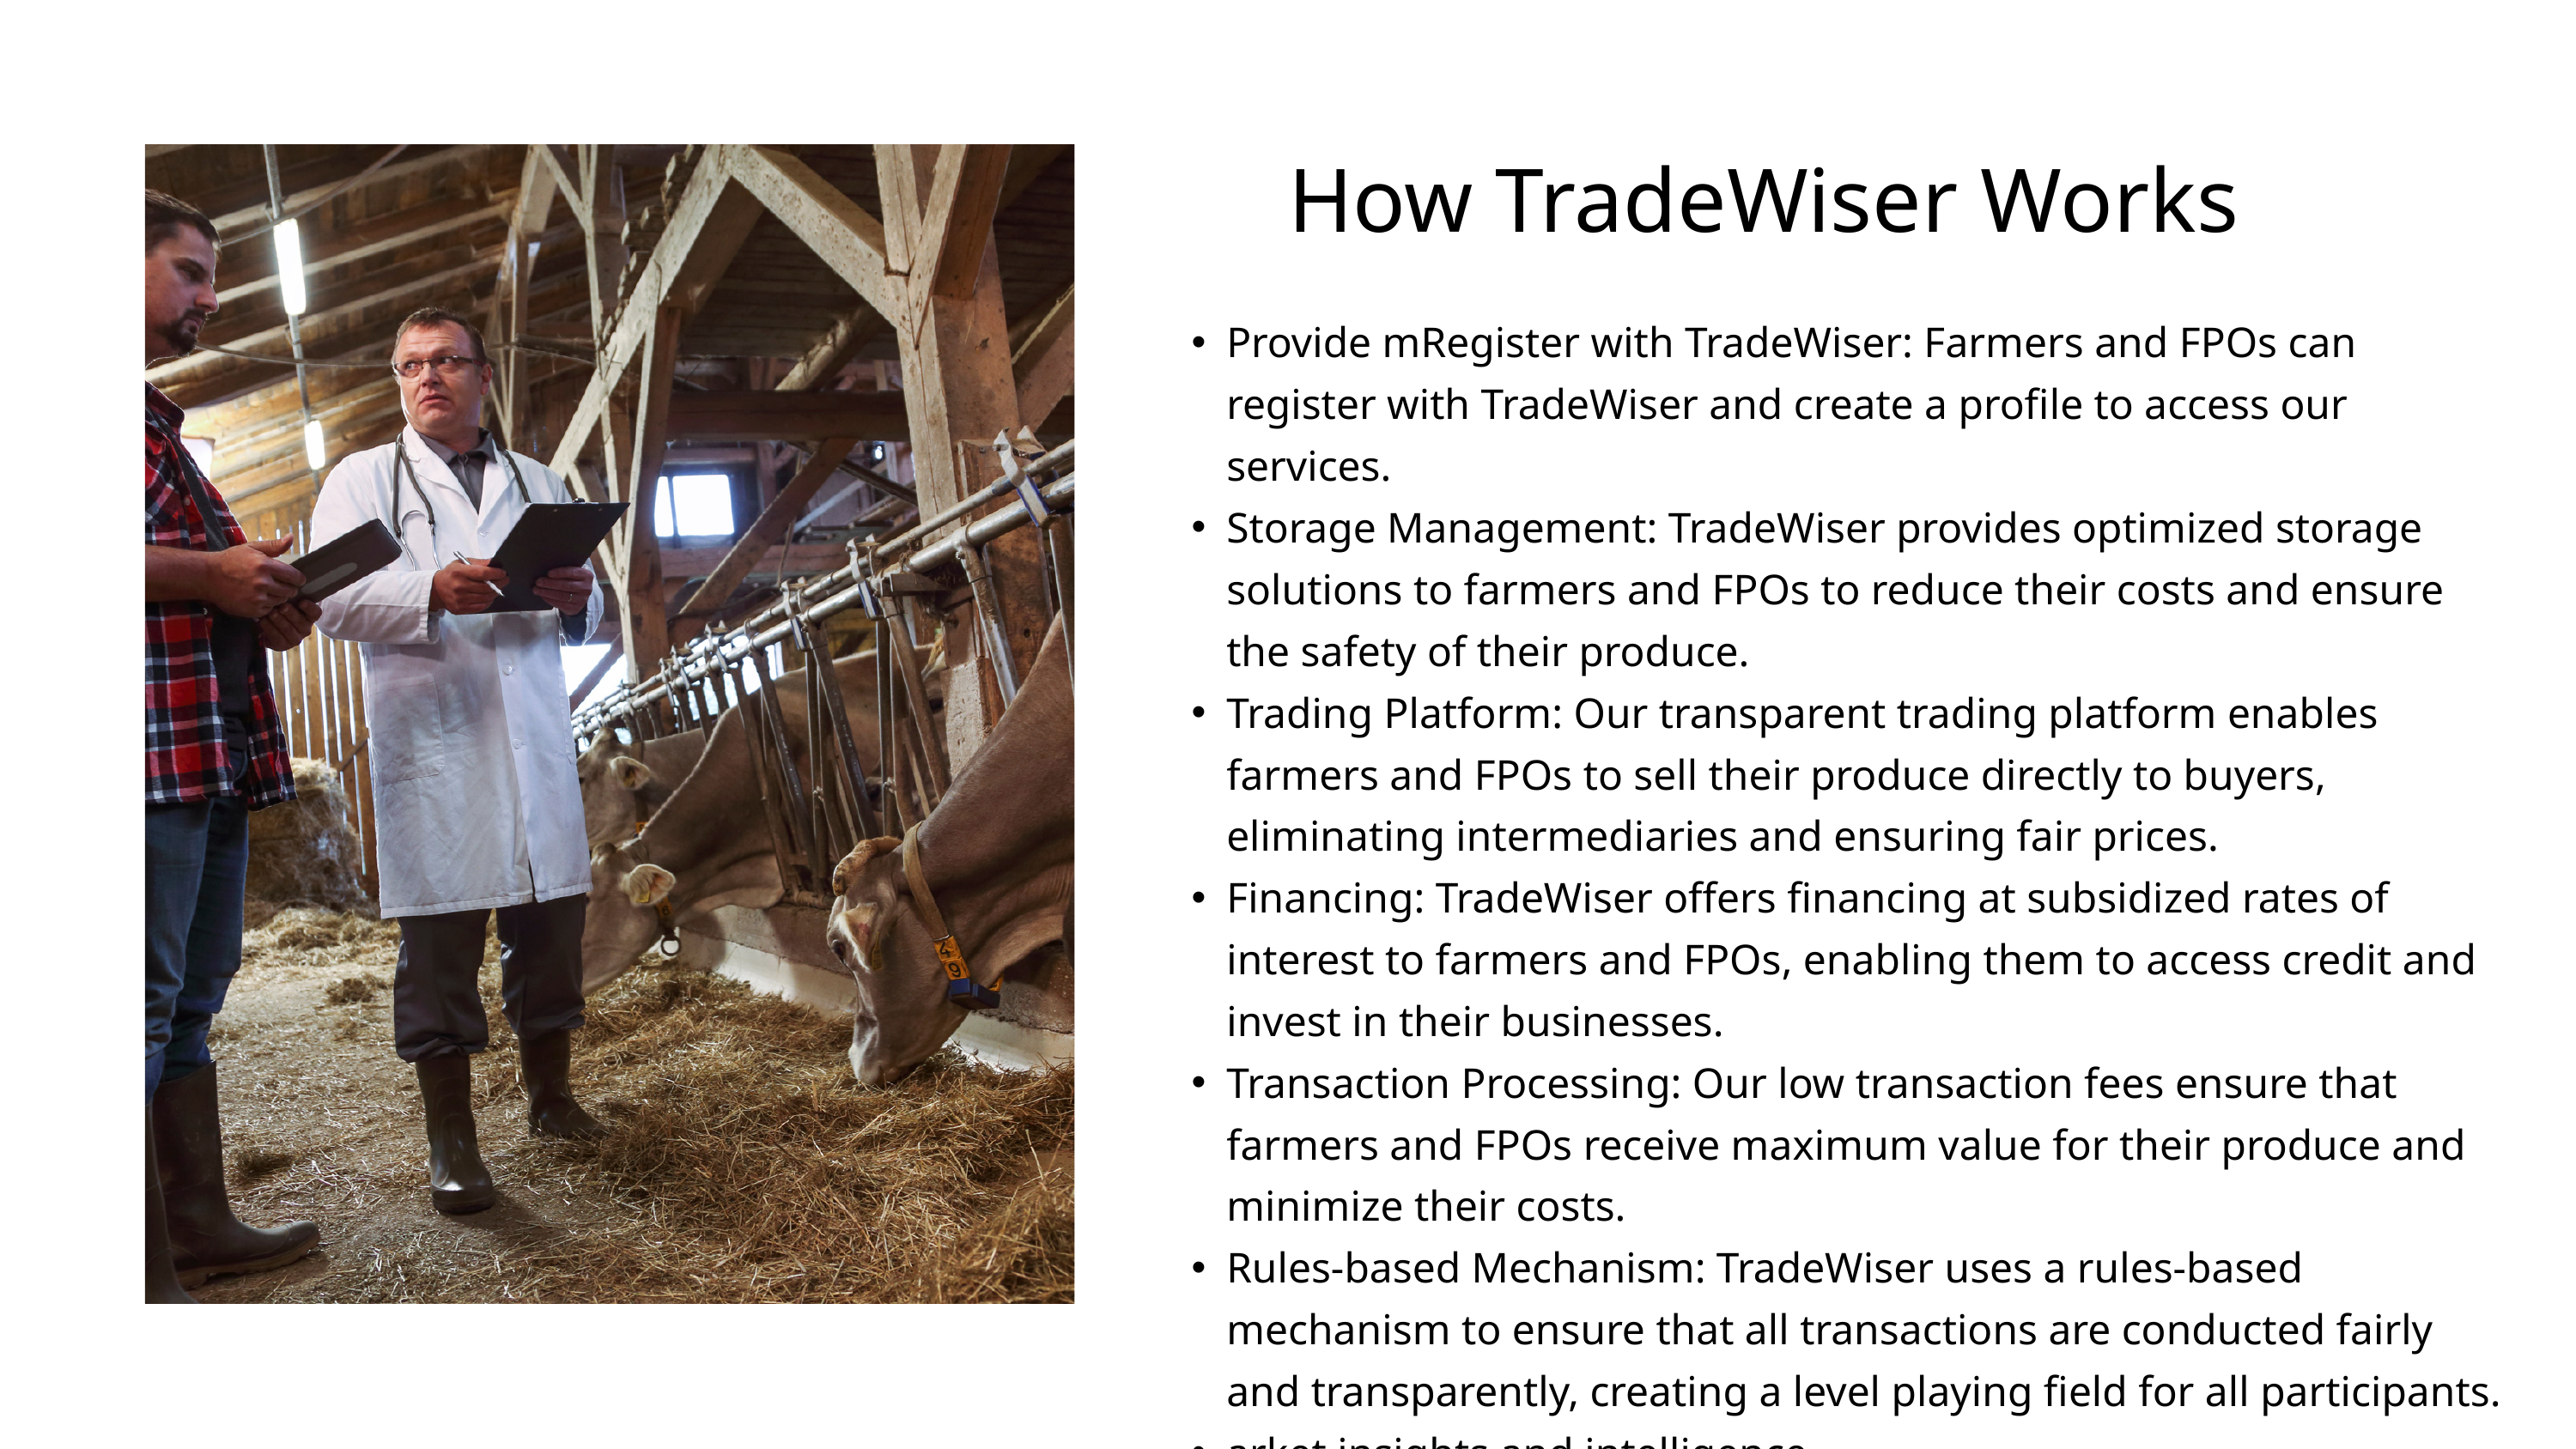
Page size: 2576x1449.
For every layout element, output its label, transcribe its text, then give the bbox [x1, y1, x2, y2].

text_box How TradeWiser Works [1288, 144, 2352, 251]
picture [144, 144, 1075, 1304]
text_box Provide mRegister with TradeWiser: Farmers and FPOs can register with TradeWiser and create a profile to access our services. Storage Management: TradeWiser provides optimized storage solutions to farmers and FPOs to reduce their costs and ensure the safety of their produce. Trading Platform: Our transparent trading platform enables farmers and FPOs to sell their produce directly to buyers, eliminating intermediaries and ensuring fair prices. Financing: TradeWiser offers financing at subsidized rates of interest to farmers and FPOs, enabling them to access credit and invest in their businesses. Transaction Processing: Our low transaction fees ensure that farmers and FPOs receive maximum value for their produce and minimize their costs. Rules-based Mechanism: TradeWiser uses a rules-based mechanism to ensure that all transactions are conducted fairly and transparently, creating a level playing field for all participants. arket insights and intelligence. [1156, 304, 2519, 1449]
